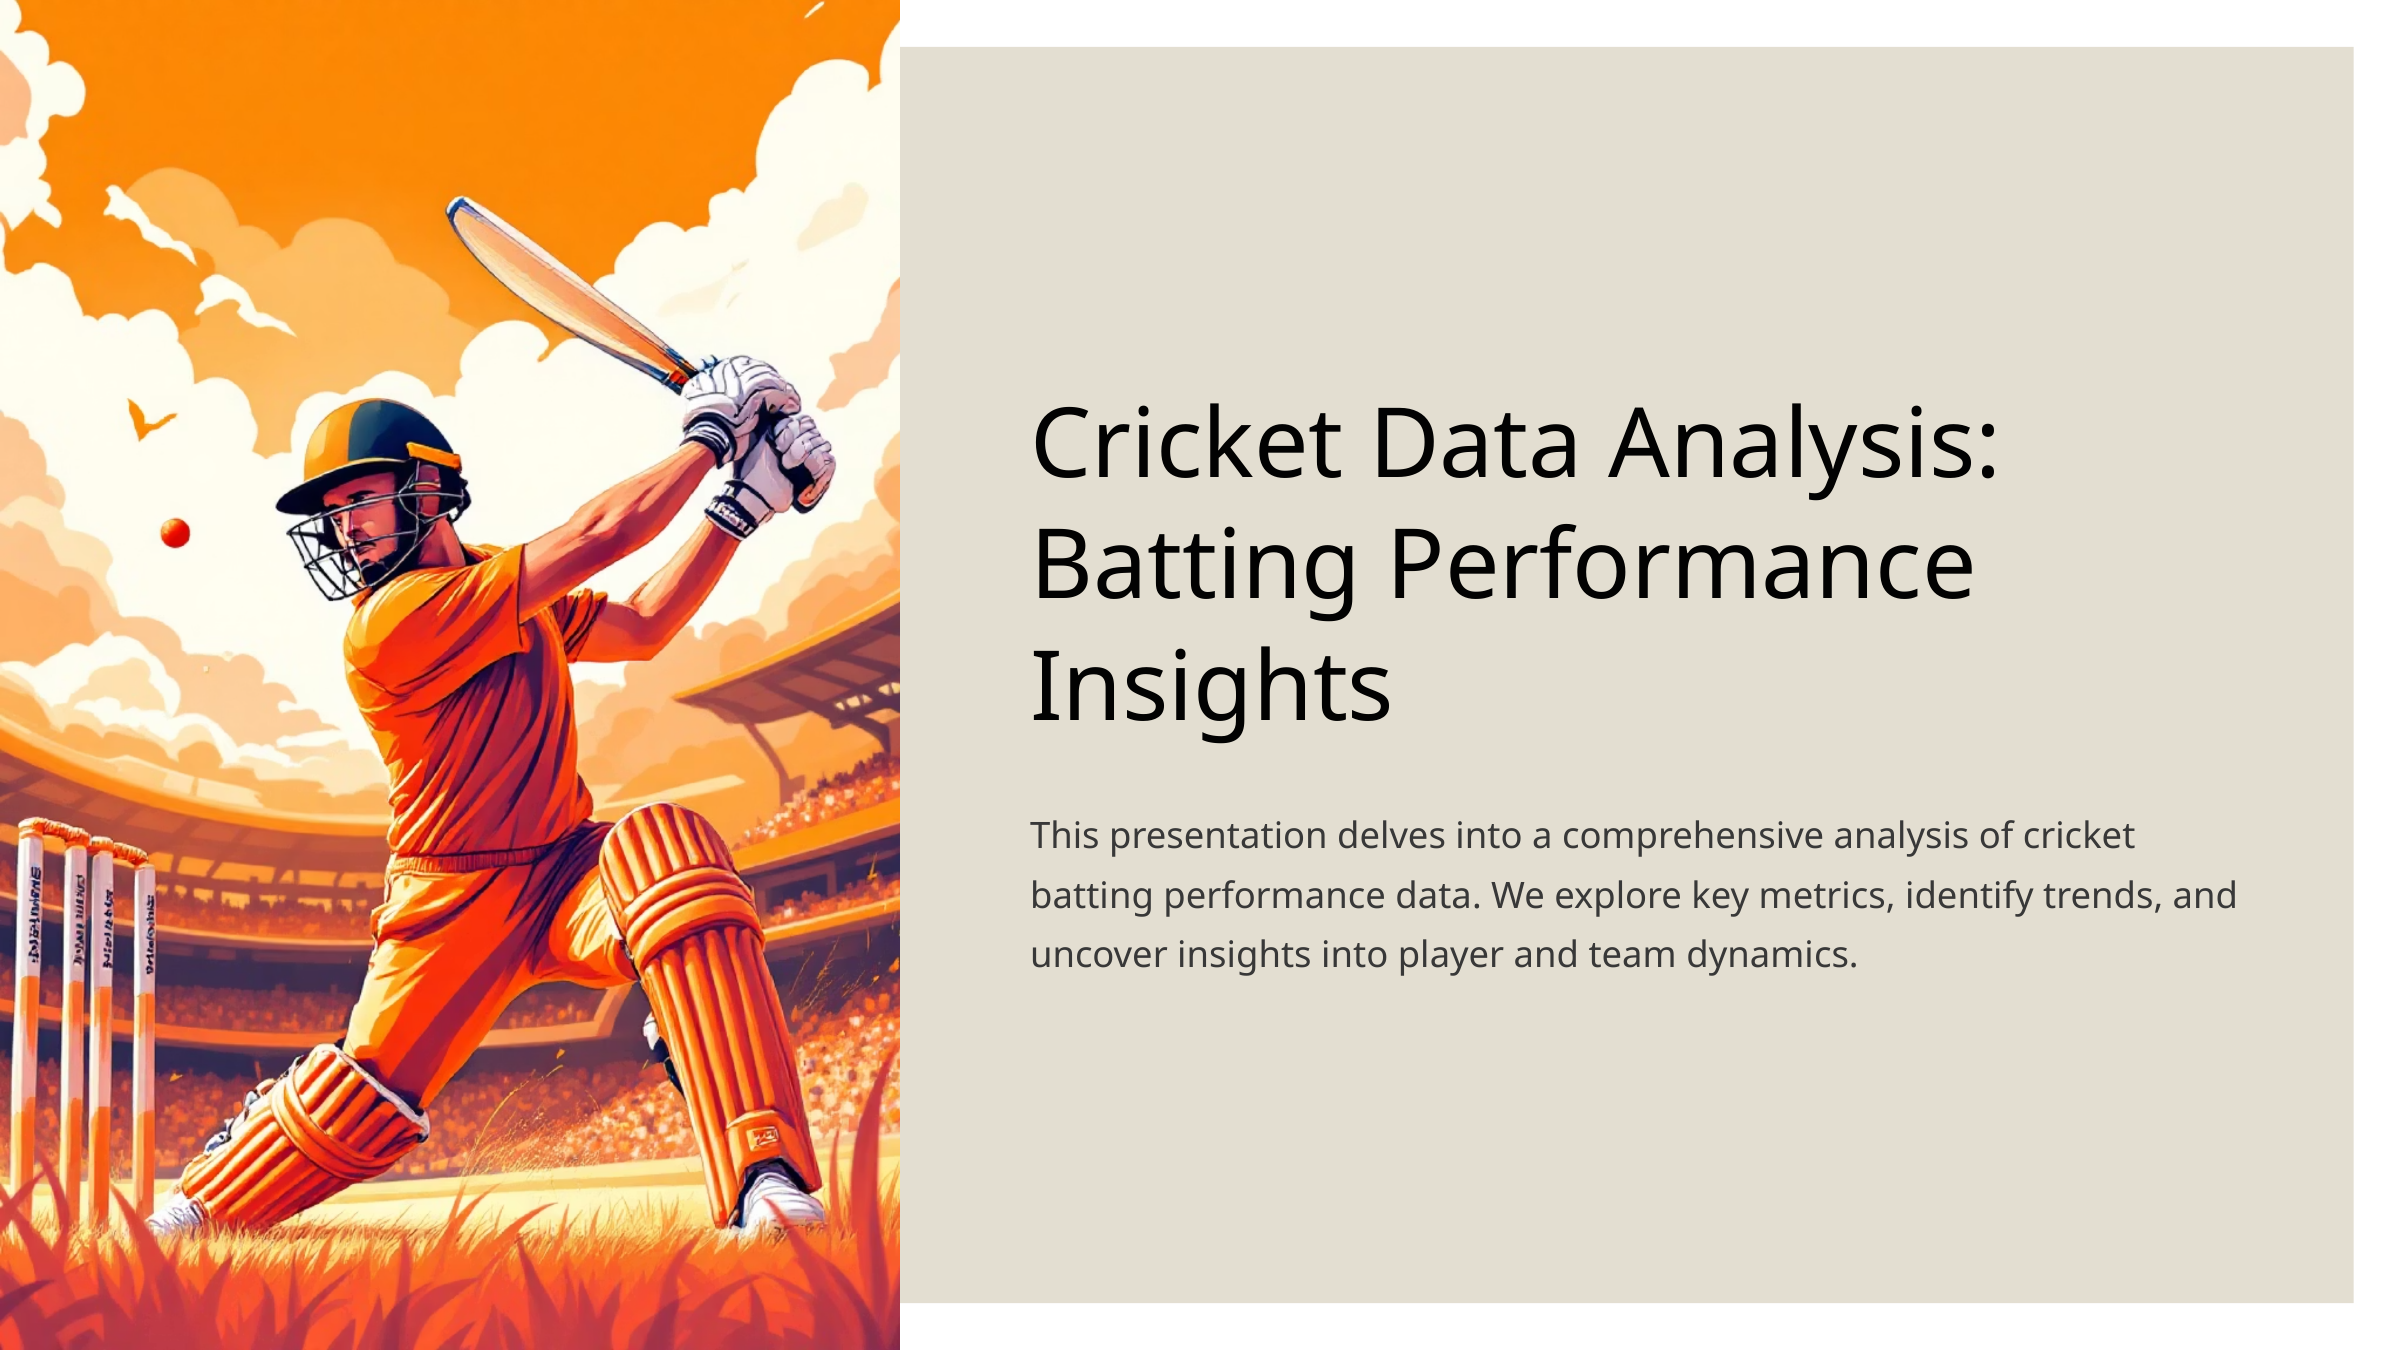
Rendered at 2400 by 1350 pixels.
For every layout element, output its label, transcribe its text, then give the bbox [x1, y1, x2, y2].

picture [0, 0, 900, 1350]
text_box This presentation delves into a comprehensive analysis of cricket batting performance data. We explore key metrics, identify trends, and uncover insights into player and team dynamics. [1030, 796, 2270, 976]
text_box Cricket Data Analysis: Batting Performance Insights [1030, 374, 2270, 741]
